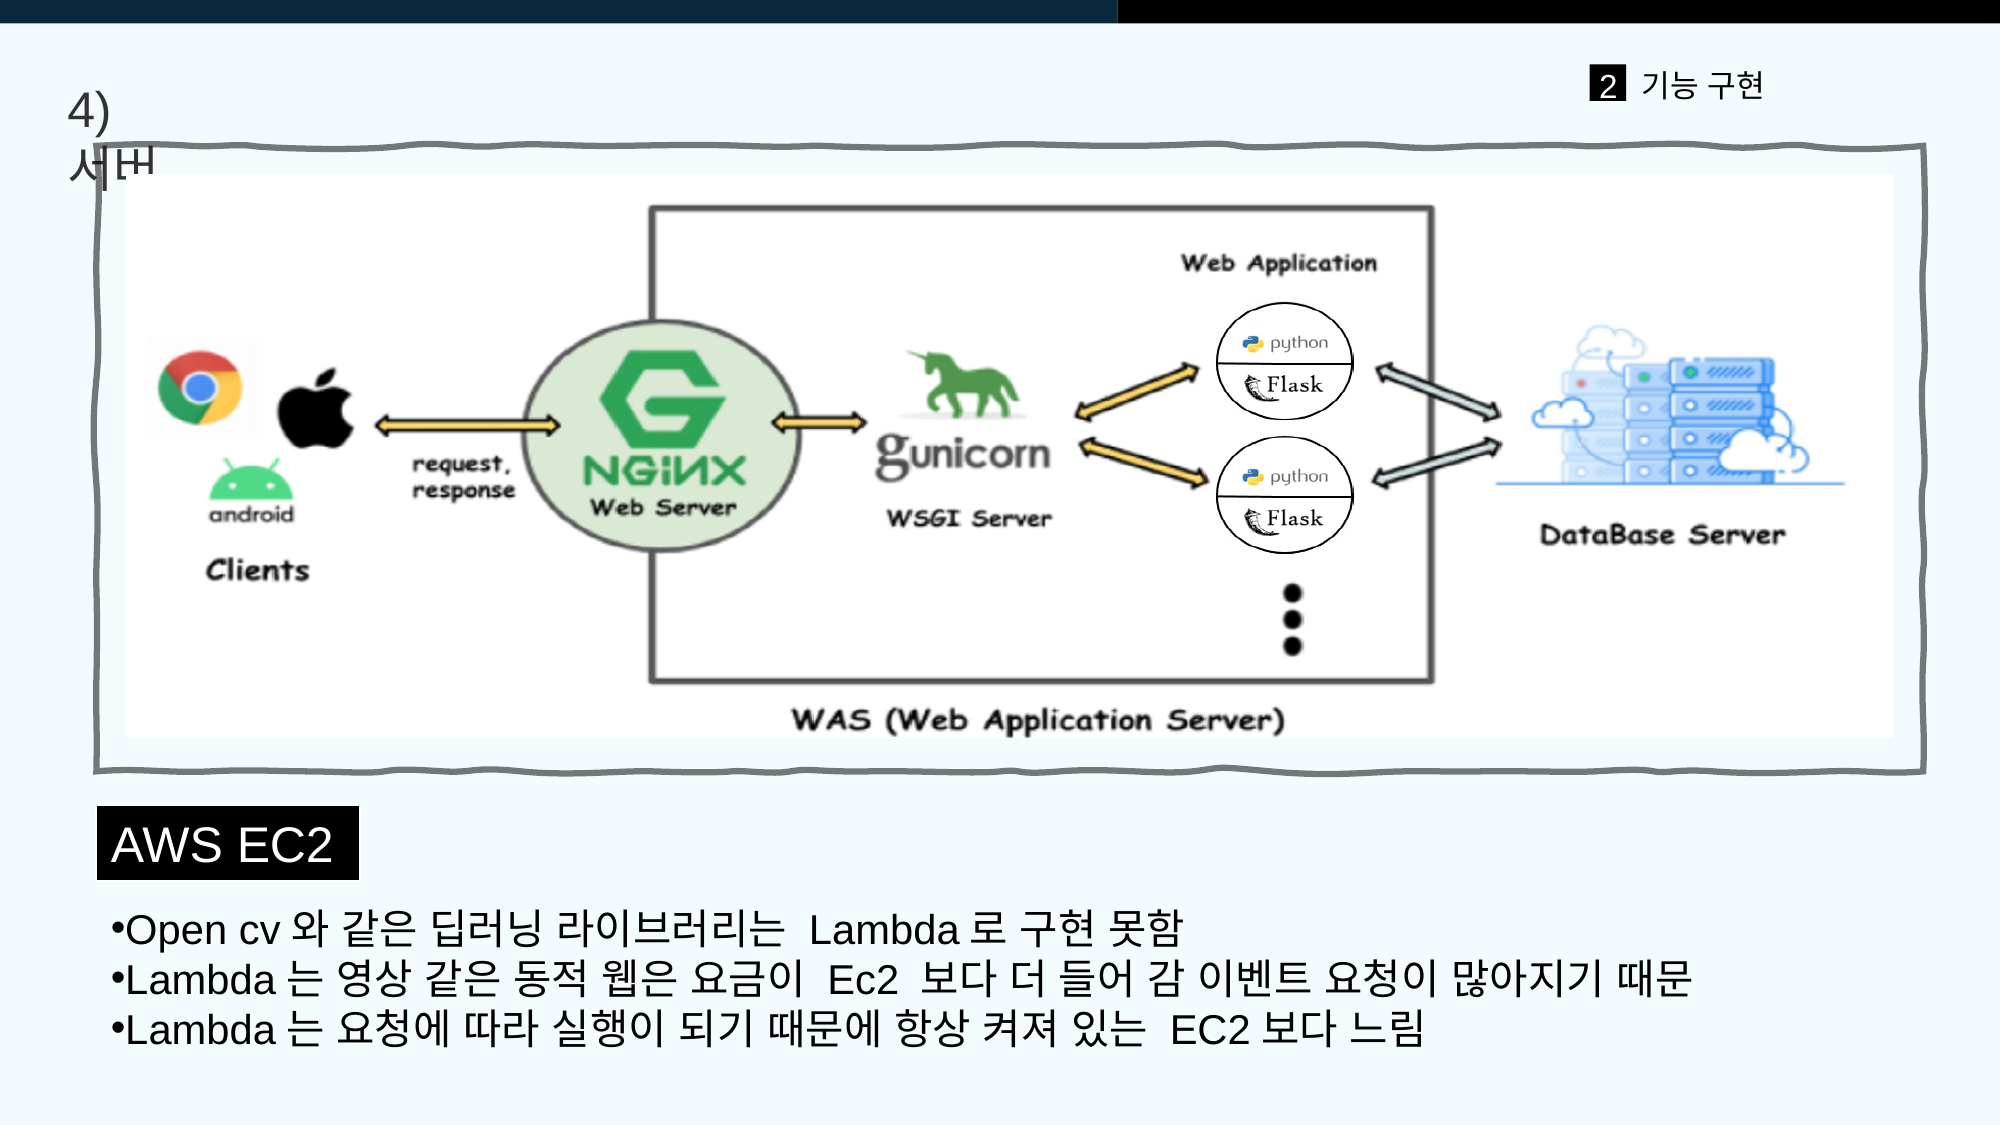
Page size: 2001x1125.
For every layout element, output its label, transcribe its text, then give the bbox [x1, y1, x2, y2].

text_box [95, 805, 1923, 1113]
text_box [1583, 57, 1970, 114]
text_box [0, 0, 2000, 24]
picture [126, 174, 1894, 739]
text_box [93, 143, 1925, 775]
text_box 4) 서버 [52, 70, 242, 206]
